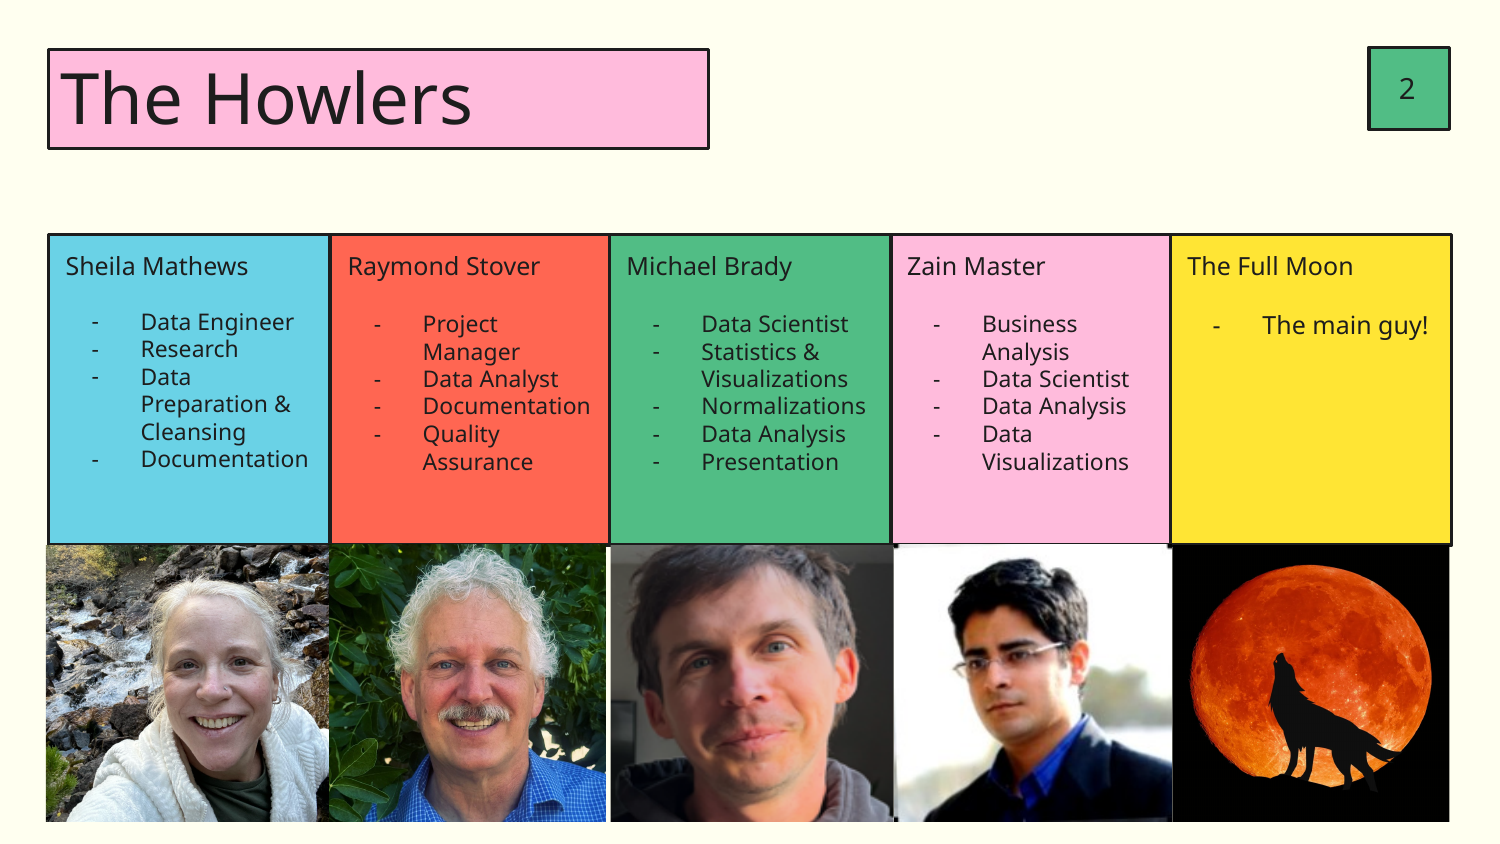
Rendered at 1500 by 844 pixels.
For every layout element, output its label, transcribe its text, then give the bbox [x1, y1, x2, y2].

picture [610, 544, 1450, 823]
title The Howlers [45, 55, 709, 167]
picture [45, 544, 607, 823]
list Zain Master Business Analysis Data Scientist Data Analysis Data Visualizations [892, 234, 1169, 543]
slide_number ‹#› [1367, 49, 1448, 132]
list Raymond Stover Project Manager Data Analyst Documentation Quality Assurance [332, 234, 610, 544]
list The Full Moon The main guy! [1172, 234, 1450, 544]
list Sheila Mathews Data Engineer Research Data Preparation & Cleansing Documentation [50, 234, 328, 543]
list Michael Brady Data Scientist Statistics & Visualizations Normalizations Data Analysis Presentation [611, 234, 889, 543]
